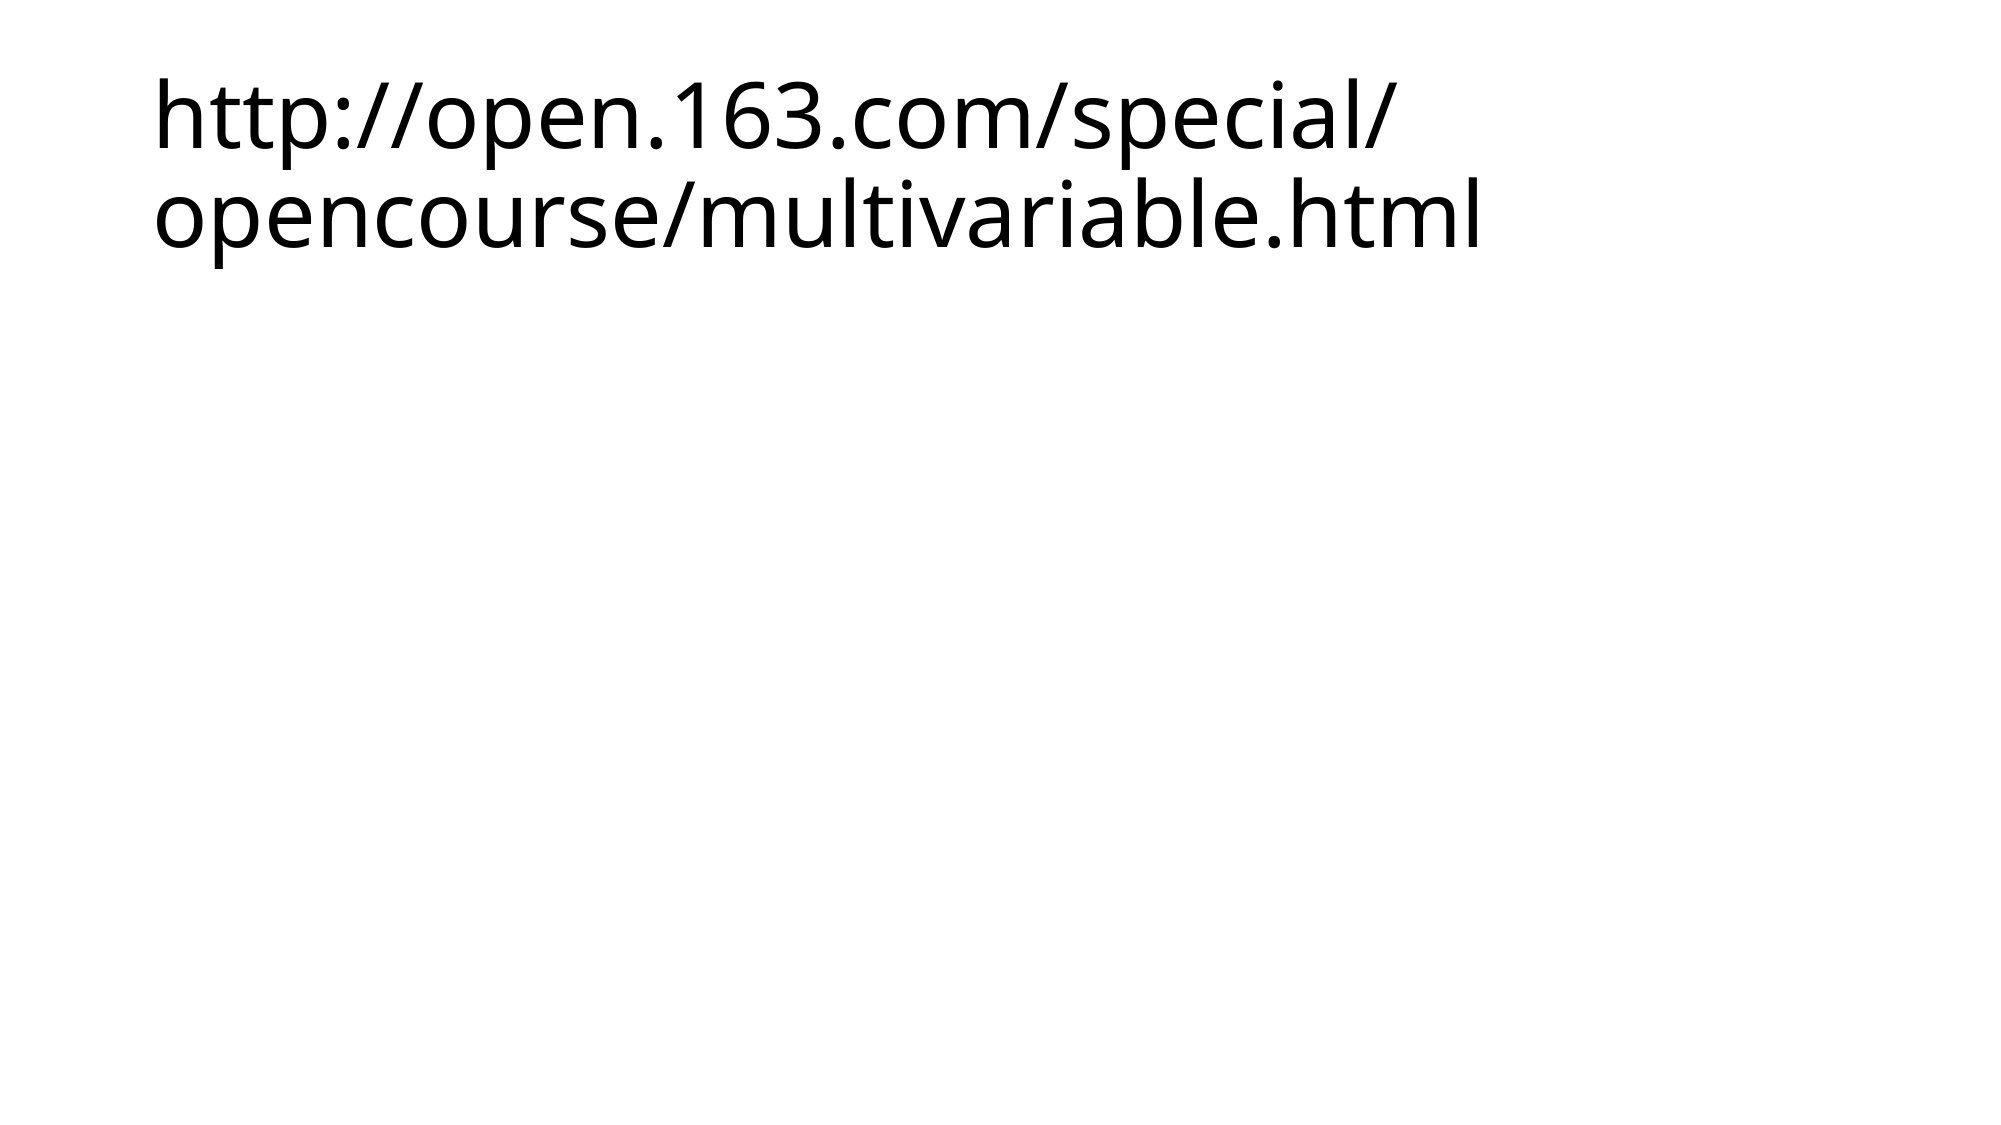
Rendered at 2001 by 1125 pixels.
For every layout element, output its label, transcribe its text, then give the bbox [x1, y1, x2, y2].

title http://open.163.com/special/opencourse/multivariable.html [137, 59, 1863, 278]
